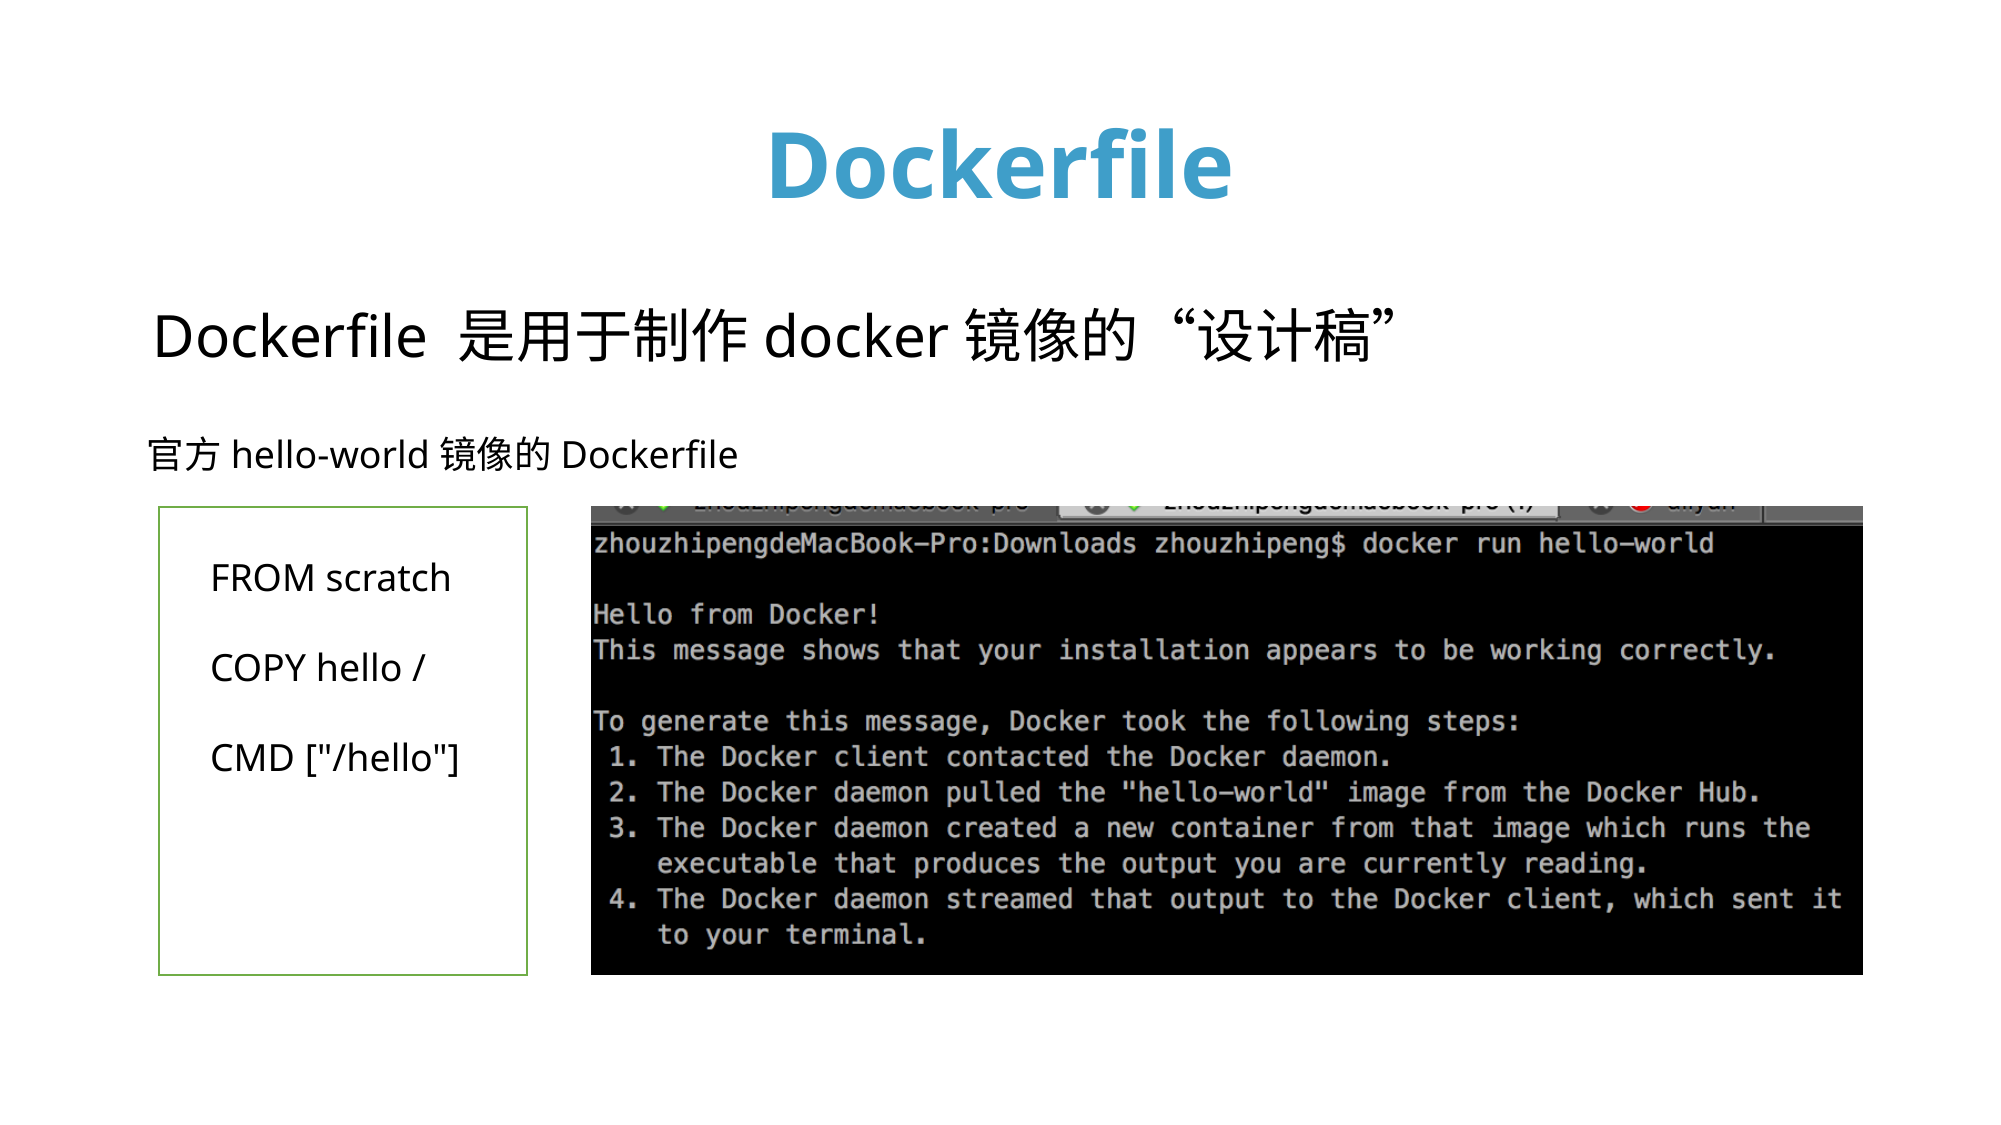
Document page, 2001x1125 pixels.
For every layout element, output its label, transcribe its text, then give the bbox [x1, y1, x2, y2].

list Dockerfile 是用于制作docker镜像的“设计稿” [137, 299, 1863, 402]
text_box FROM scratch COPY hello / CMD ["/hello"] [195, 546, 479, 832]
picture [590, 506, 1863, 975]
text_box [158, 506, 528, 976]
text_box 官方hello-world镜像的Dockerfile [132, 423, 754, 484]
title Dockerfile [137, 59, 1863, 278]
